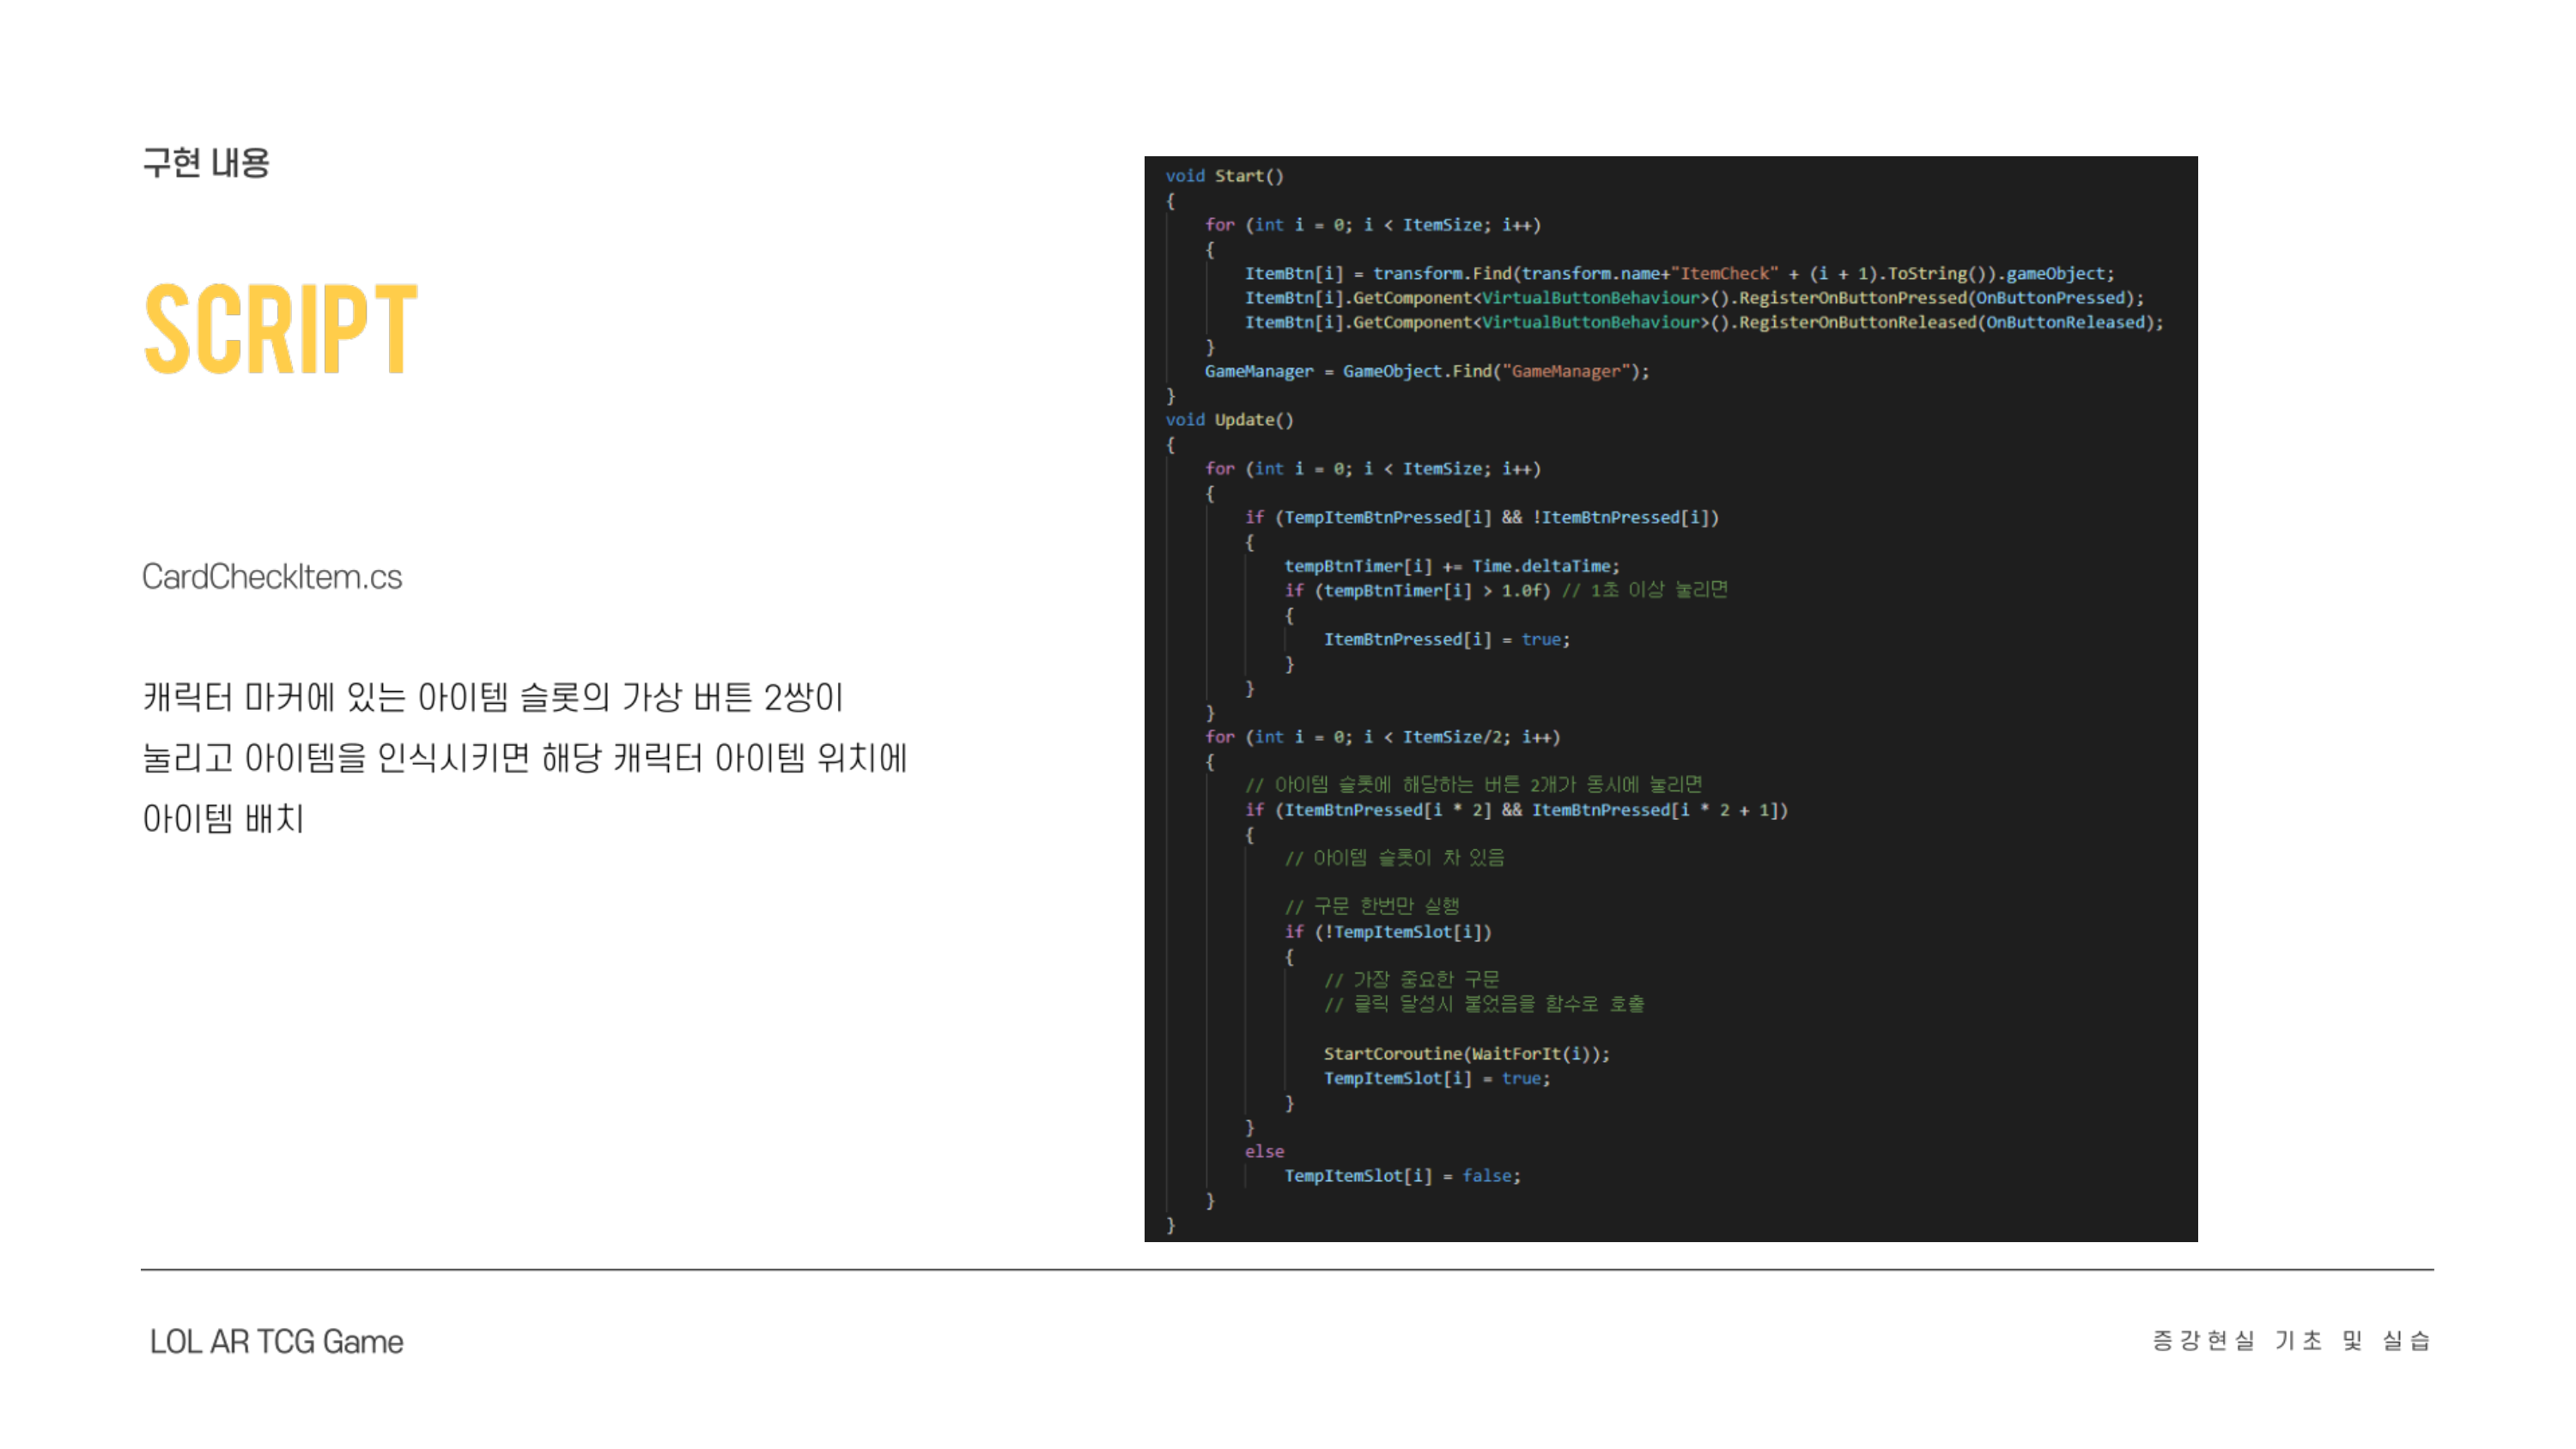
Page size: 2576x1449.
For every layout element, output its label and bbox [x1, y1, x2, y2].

text_box [1145, 156, 2198, 1242]
picture [1926, 1322, 2442, 1366]
picture [126, 239, 466, 437]
picture [137, 548, 923, 857]
picture [146, 1315, 420, 1378]
picture [136, 135, 286, 200]
